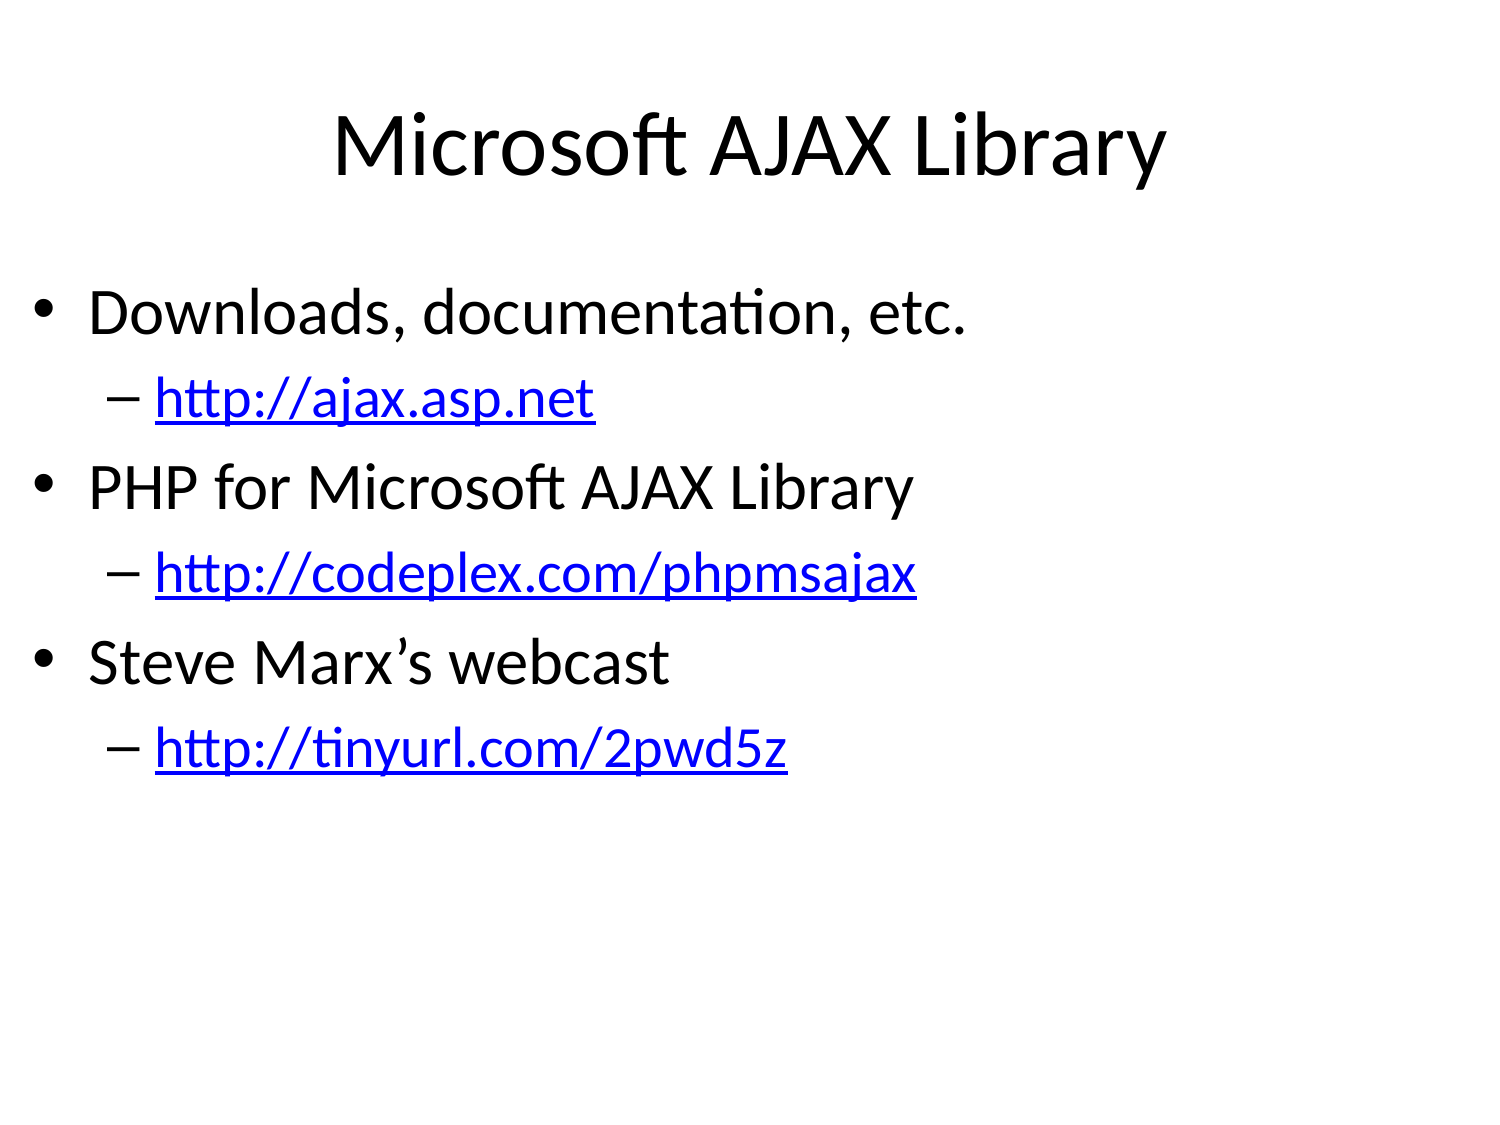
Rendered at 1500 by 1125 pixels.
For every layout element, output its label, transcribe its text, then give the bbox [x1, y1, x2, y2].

title Microsoft AJAX Library [75, 45, 1425, 233]
list Downloads, documentation, etc. http://ajax.asp.net PHP for Microsoft AJAX Library http://codeplex.com/phpmsajax Steve Marx’s webcast http://tinyurl.com/2pwd5z [17, 259, 1481, 906]
